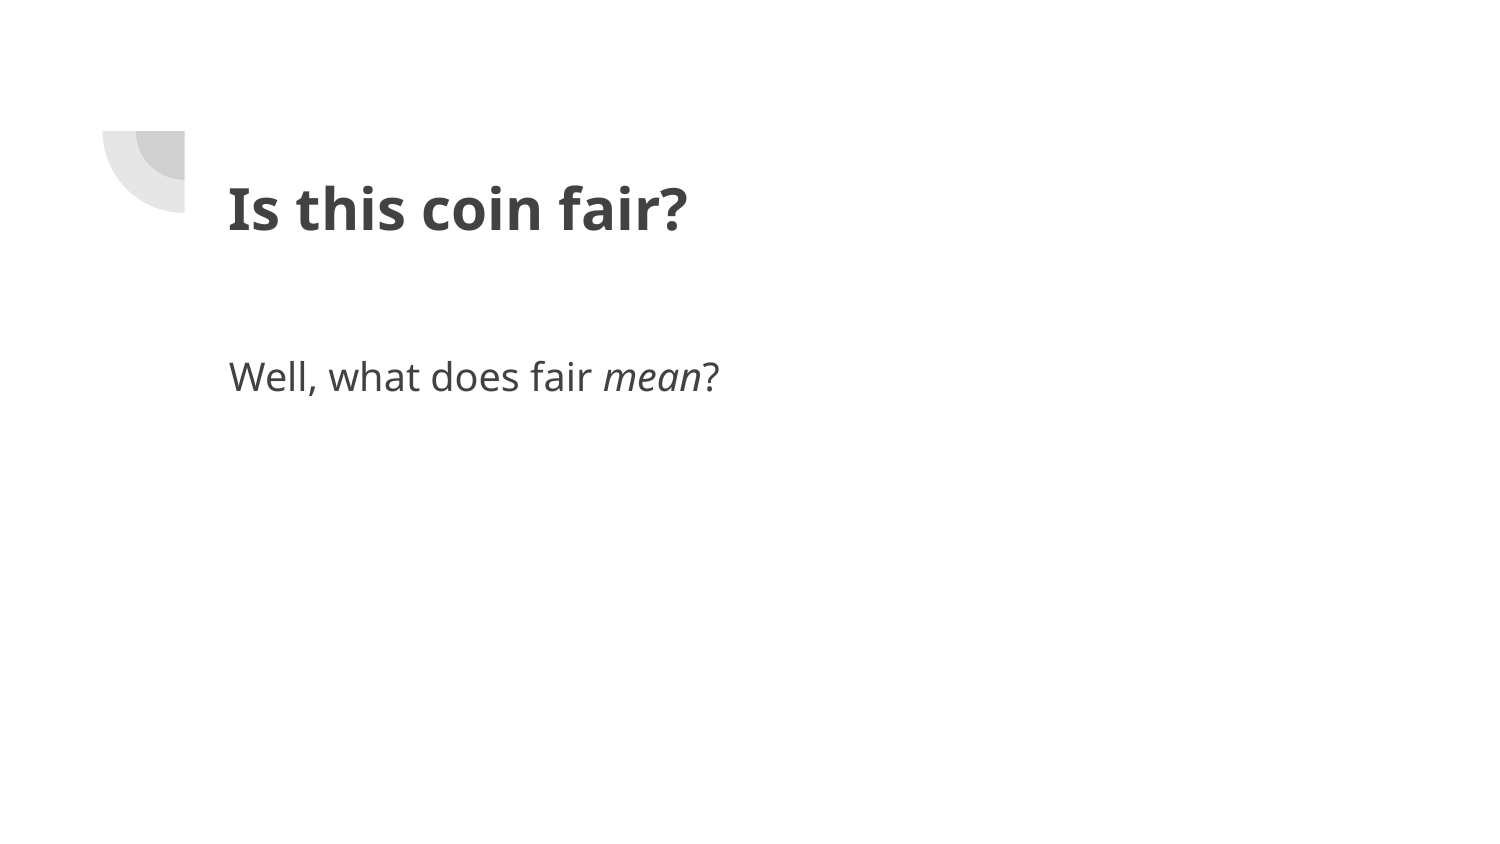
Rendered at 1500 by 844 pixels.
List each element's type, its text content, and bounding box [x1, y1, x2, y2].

list Well, what does fair mean? [213, 326, 1368, 744]
title Is this coin fair? [213, 98, 1368, 263]
